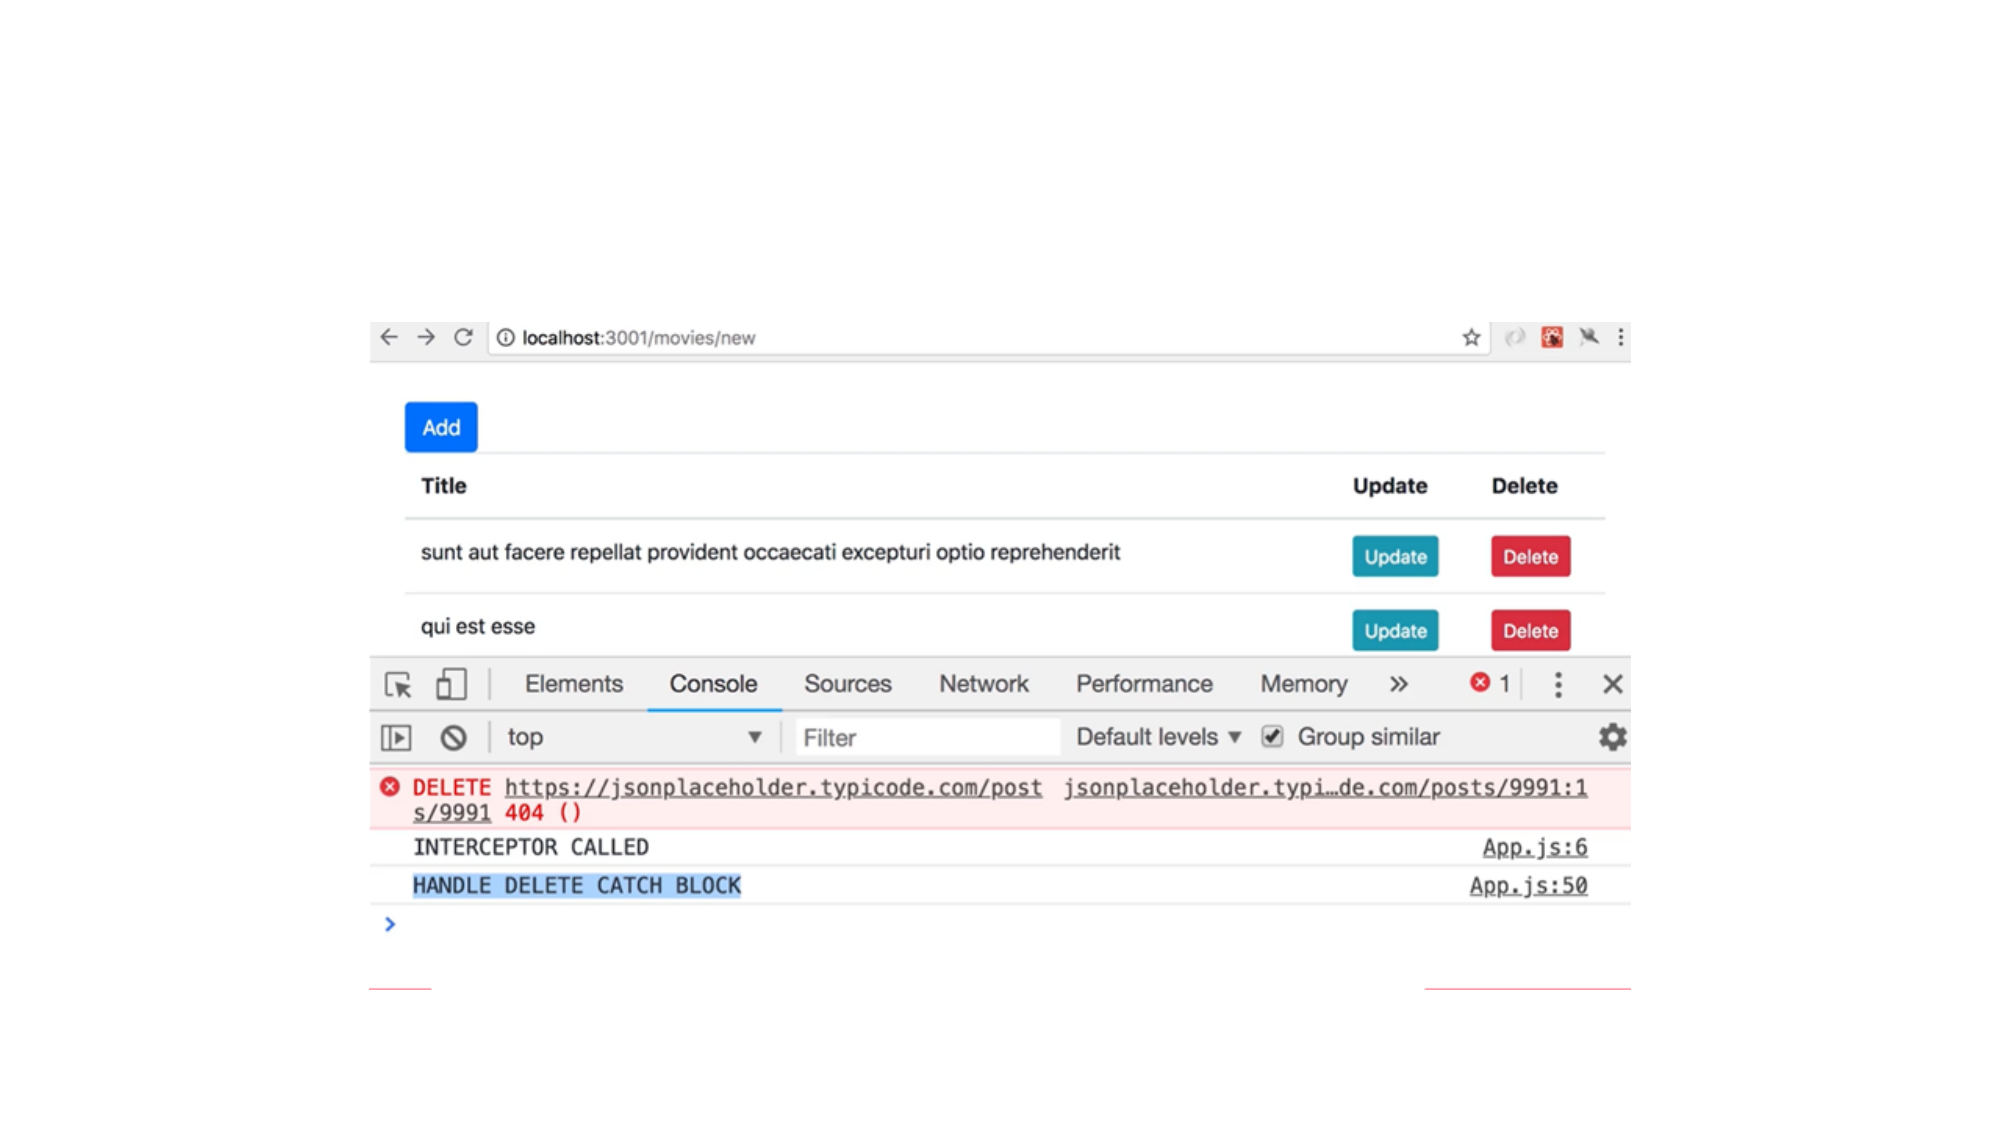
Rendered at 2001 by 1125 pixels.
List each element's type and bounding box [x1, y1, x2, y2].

list [369, 322, 1631, 990]
